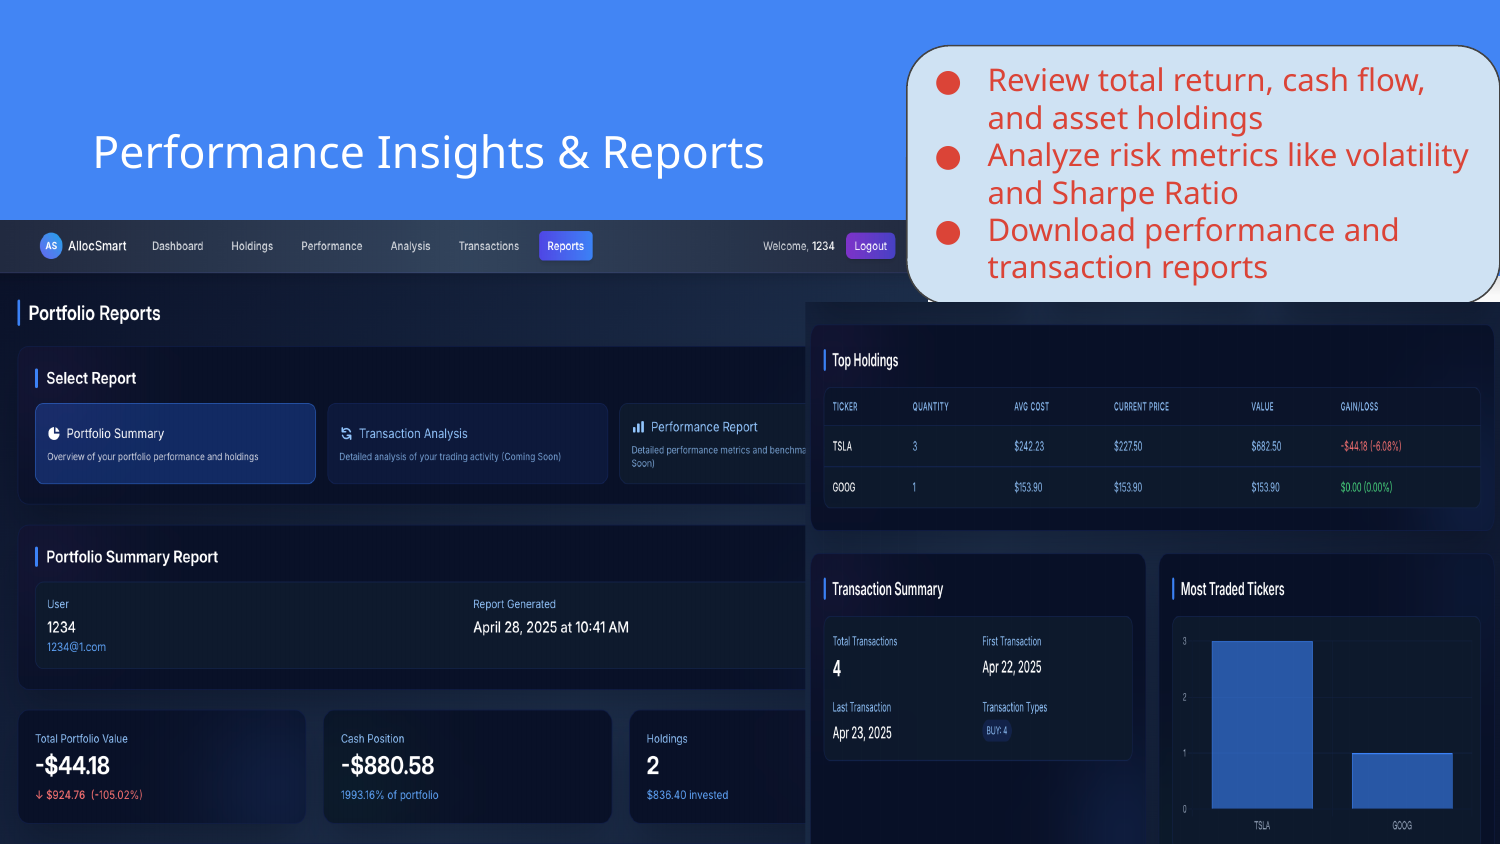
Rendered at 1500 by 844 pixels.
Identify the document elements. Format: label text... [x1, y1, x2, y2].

title Performance Insights & Reports [77, 67, 798, 193]
text_box Review total return, cash flow, and asset holdings Analyze risk metrics like volatility and Sharpe Ratio Download performance and transaction reports [897, 45, 1491, 261]
text_box [932, 62, 1500, 274]
picture [0, 220, 1500, 844]
